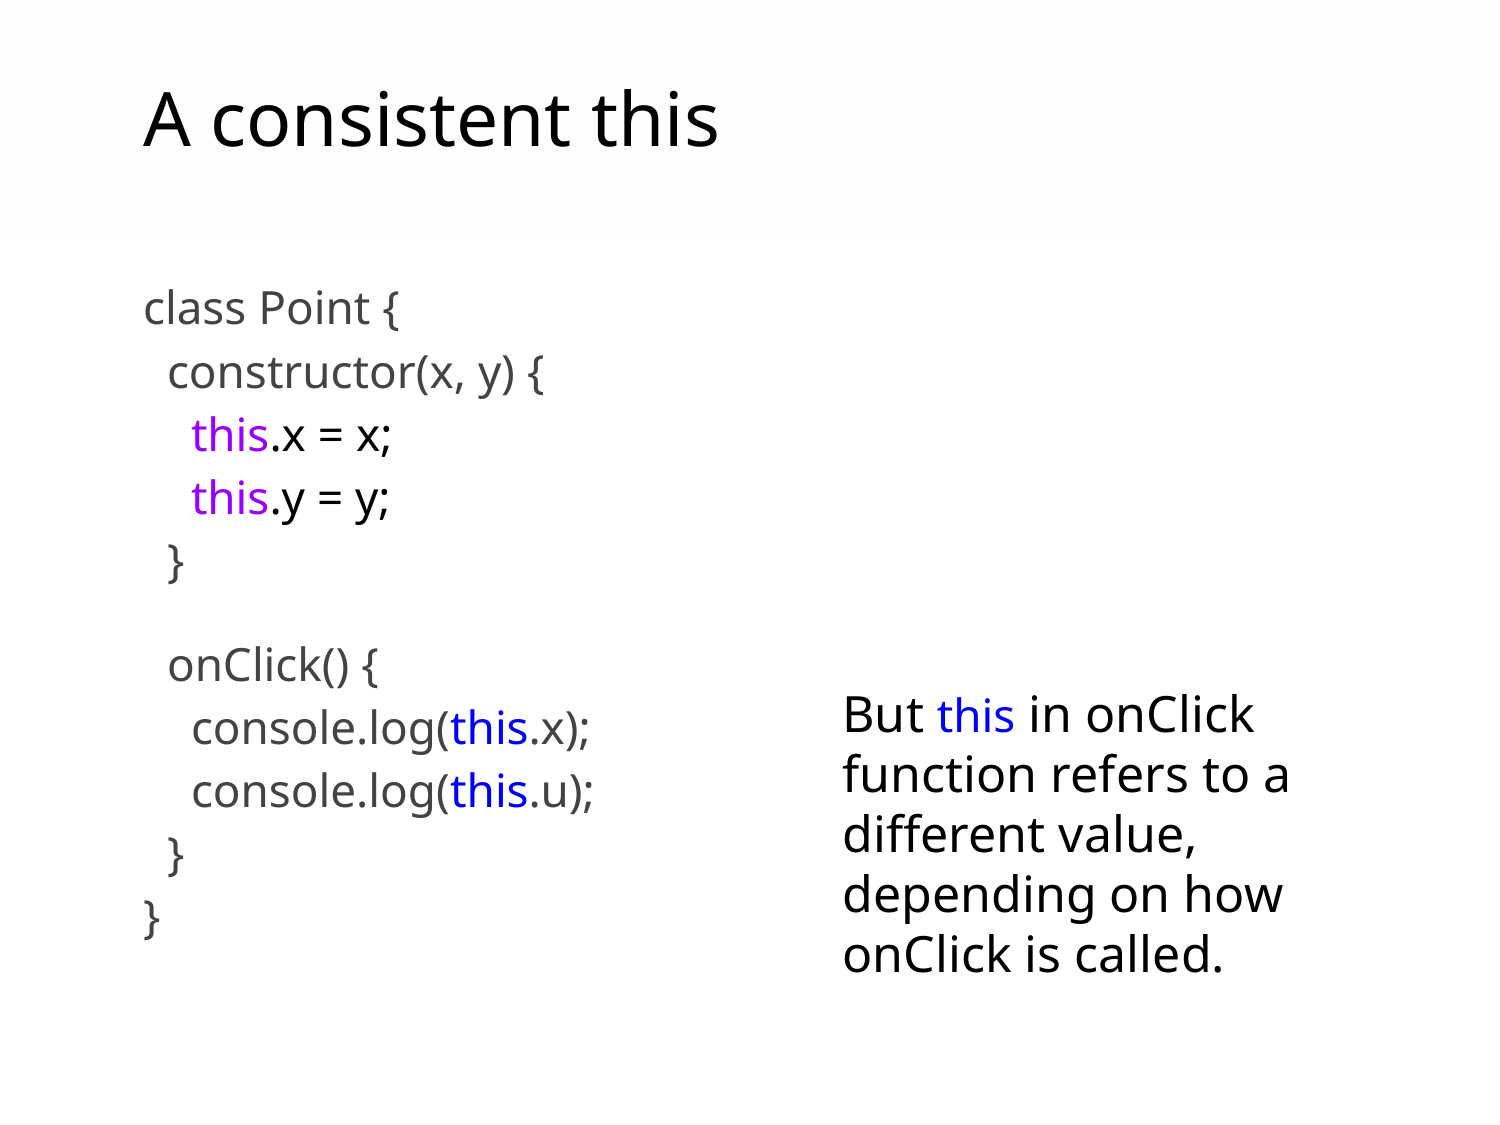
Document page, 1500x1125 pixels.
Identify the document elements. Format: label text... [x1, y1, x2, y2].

text_box But this in onClick function refers to a different value, depending on how onClick is called. [827, 667, 1369, 912]
text_box A consistent this [128, 56, 1372, 183]
text_box class Point { constructor(x, y) { this.x = x; this.y = y; } onClick() { console.log(this.x); console.log(this.u); } } [128, 255, 828, 1003]
